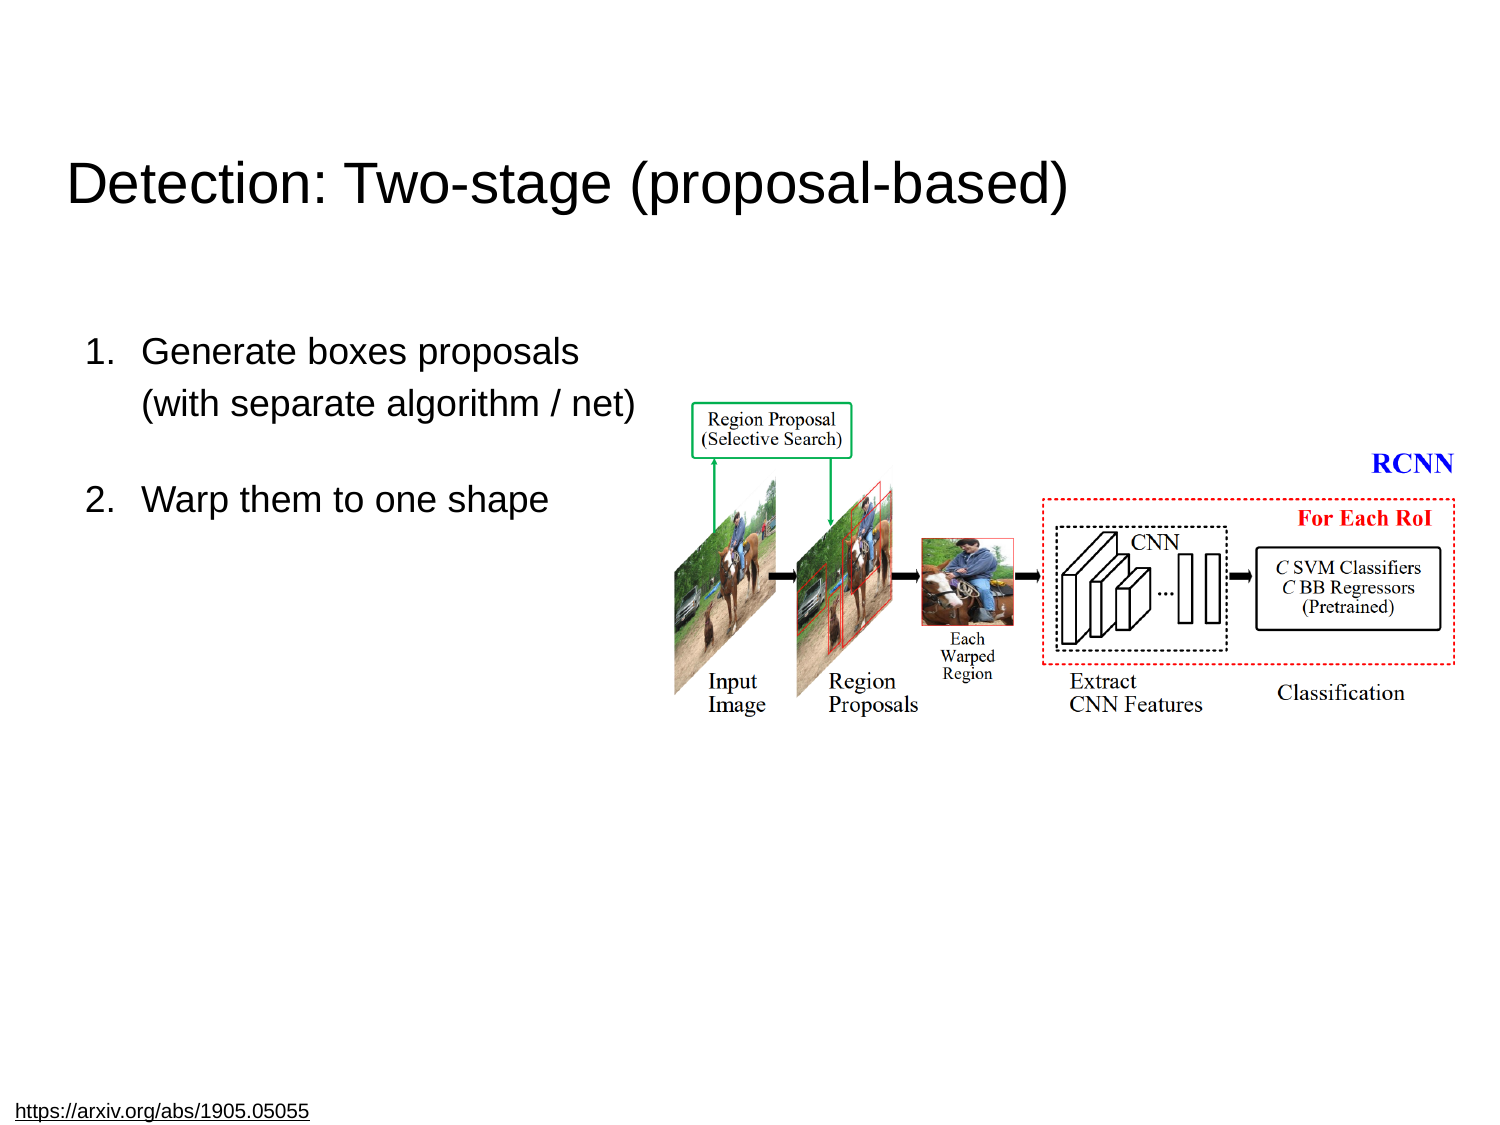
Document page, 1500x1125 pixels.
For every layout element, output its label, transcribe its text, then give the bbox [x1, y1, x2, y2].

title Detection: Two-stage (proposal-based) [51, 129, 1449, 297]
list Generate boxes proposals (with separate algorithm / net) Warp them to one shape [51, 305, 759, 1053]
picture [653, 389, 1500, 736]
text_box https://arxiv.org/abs/1905.05055 [0, 1083, 431, 1125]
